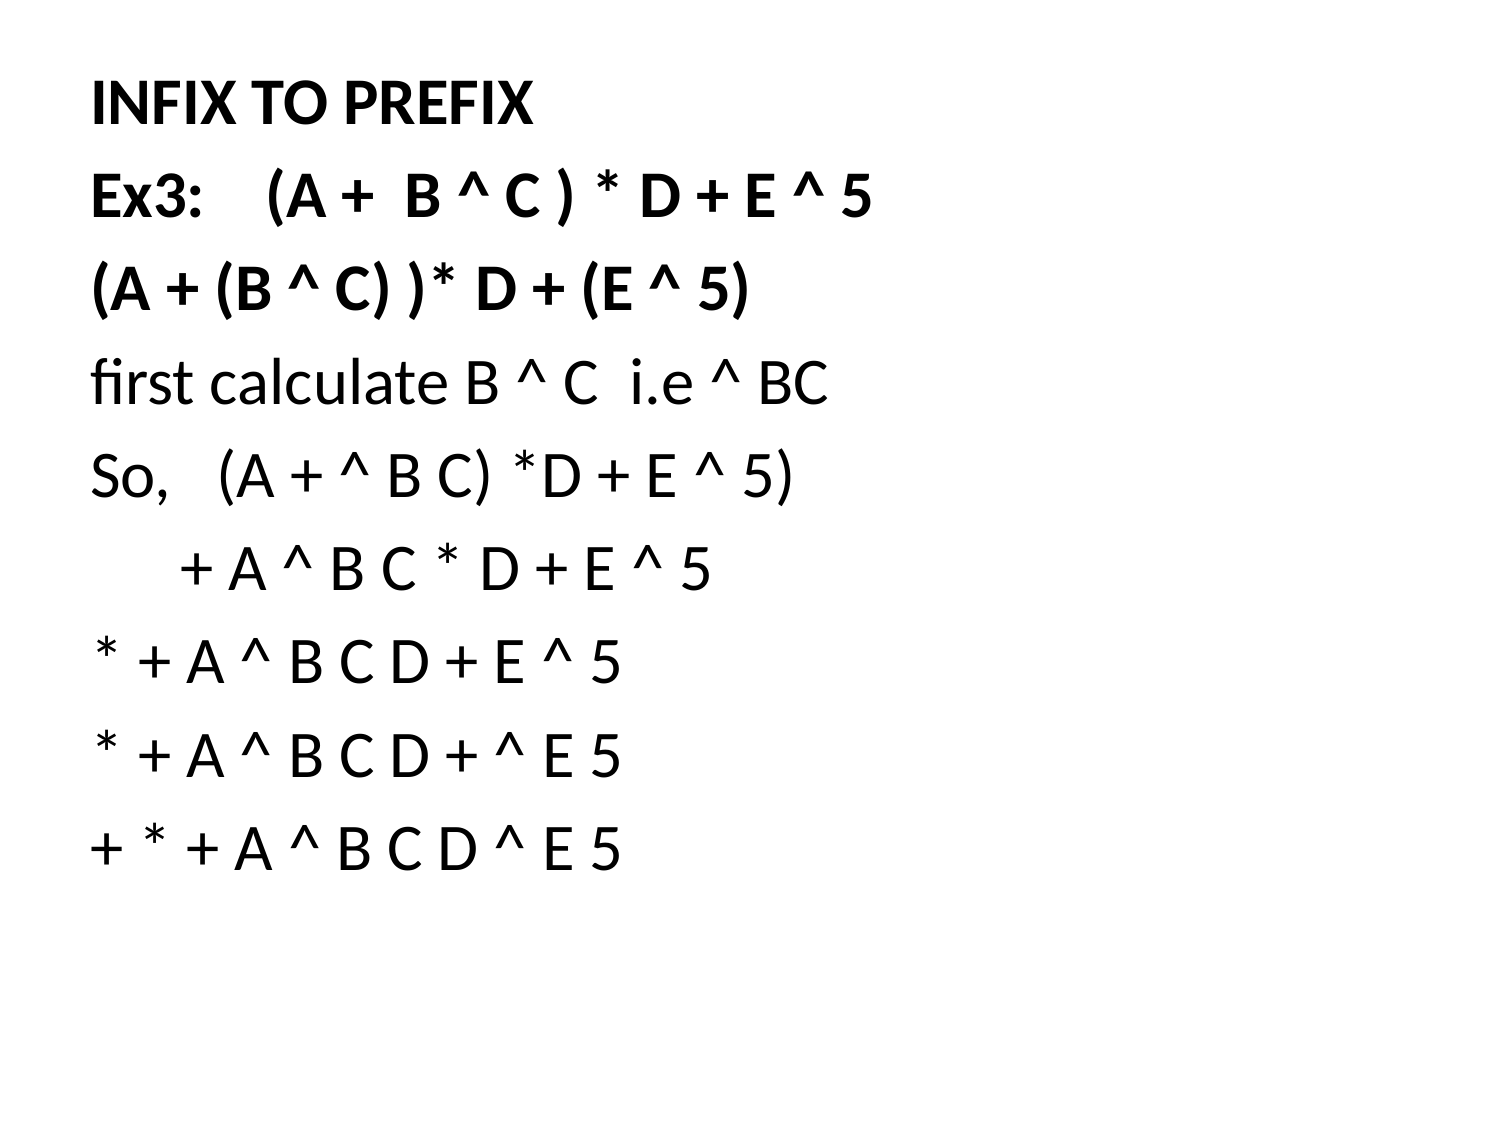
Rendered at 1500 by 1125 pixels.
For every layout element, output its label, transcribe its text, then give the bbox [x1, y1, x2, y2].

list INFIX TO PREFIX Ex3: (A + B ^ C ) * D + E ^ 5 (A + (B ^ C) )* D + (E ^ 5) first calculate B ^ C i.e ^ BC So, (A + ^ B C) *D + E ^ 5) + A ^ B C * D + E ^ 5 * + A ^ B C D + E ^ 5 * + A ^ B C D + ^ E 5 + * + A ^ B C D ^ E 5 [75, 50, 1425, 1005]
